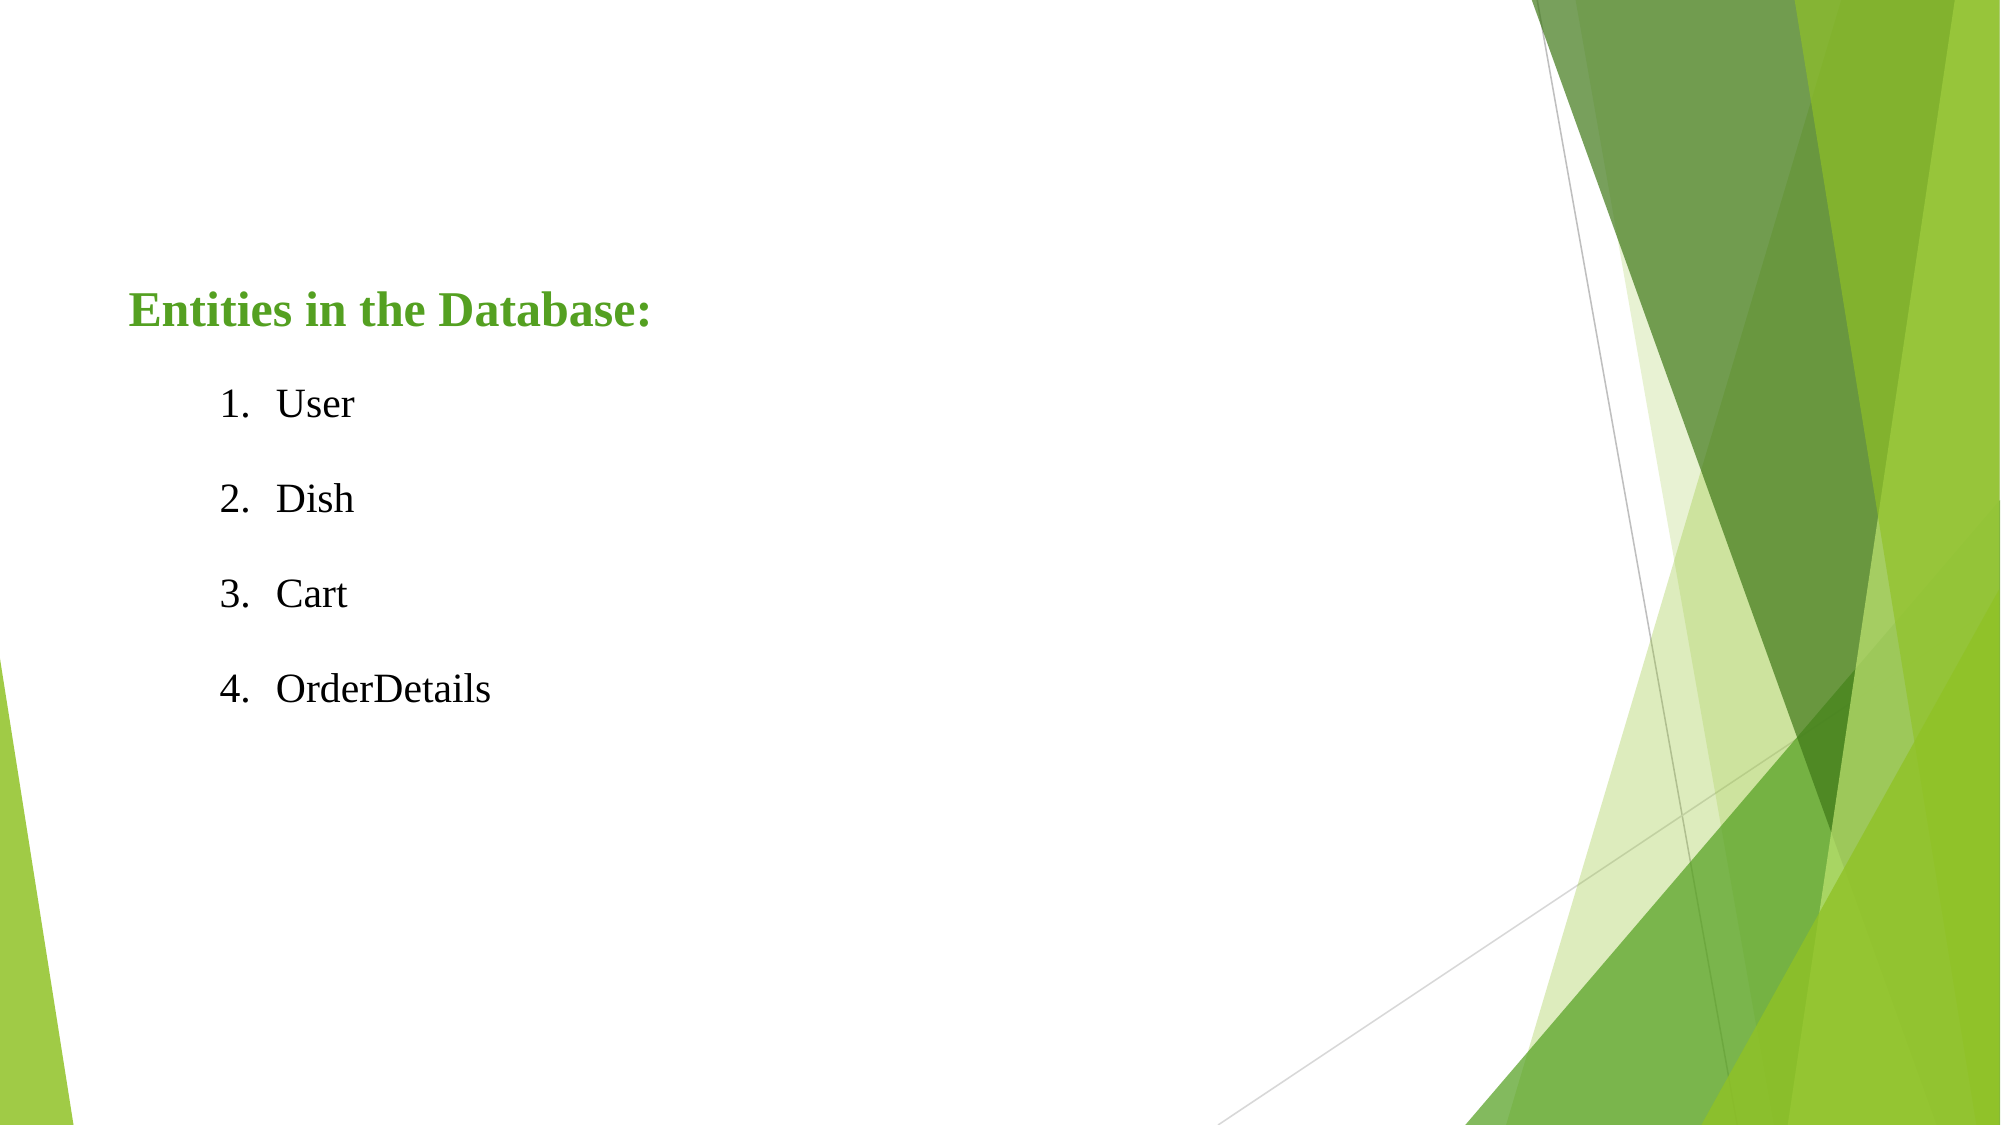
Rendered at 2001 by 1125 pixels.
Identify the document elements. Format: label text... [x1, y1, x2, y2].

text_box User Dish Cart OrderDetails [204, 368, 1366, 719]
text_box Entities in the Database: [113, 269, 785, 345]
text_box Database Architecture [540, 149, 1701, 245]
